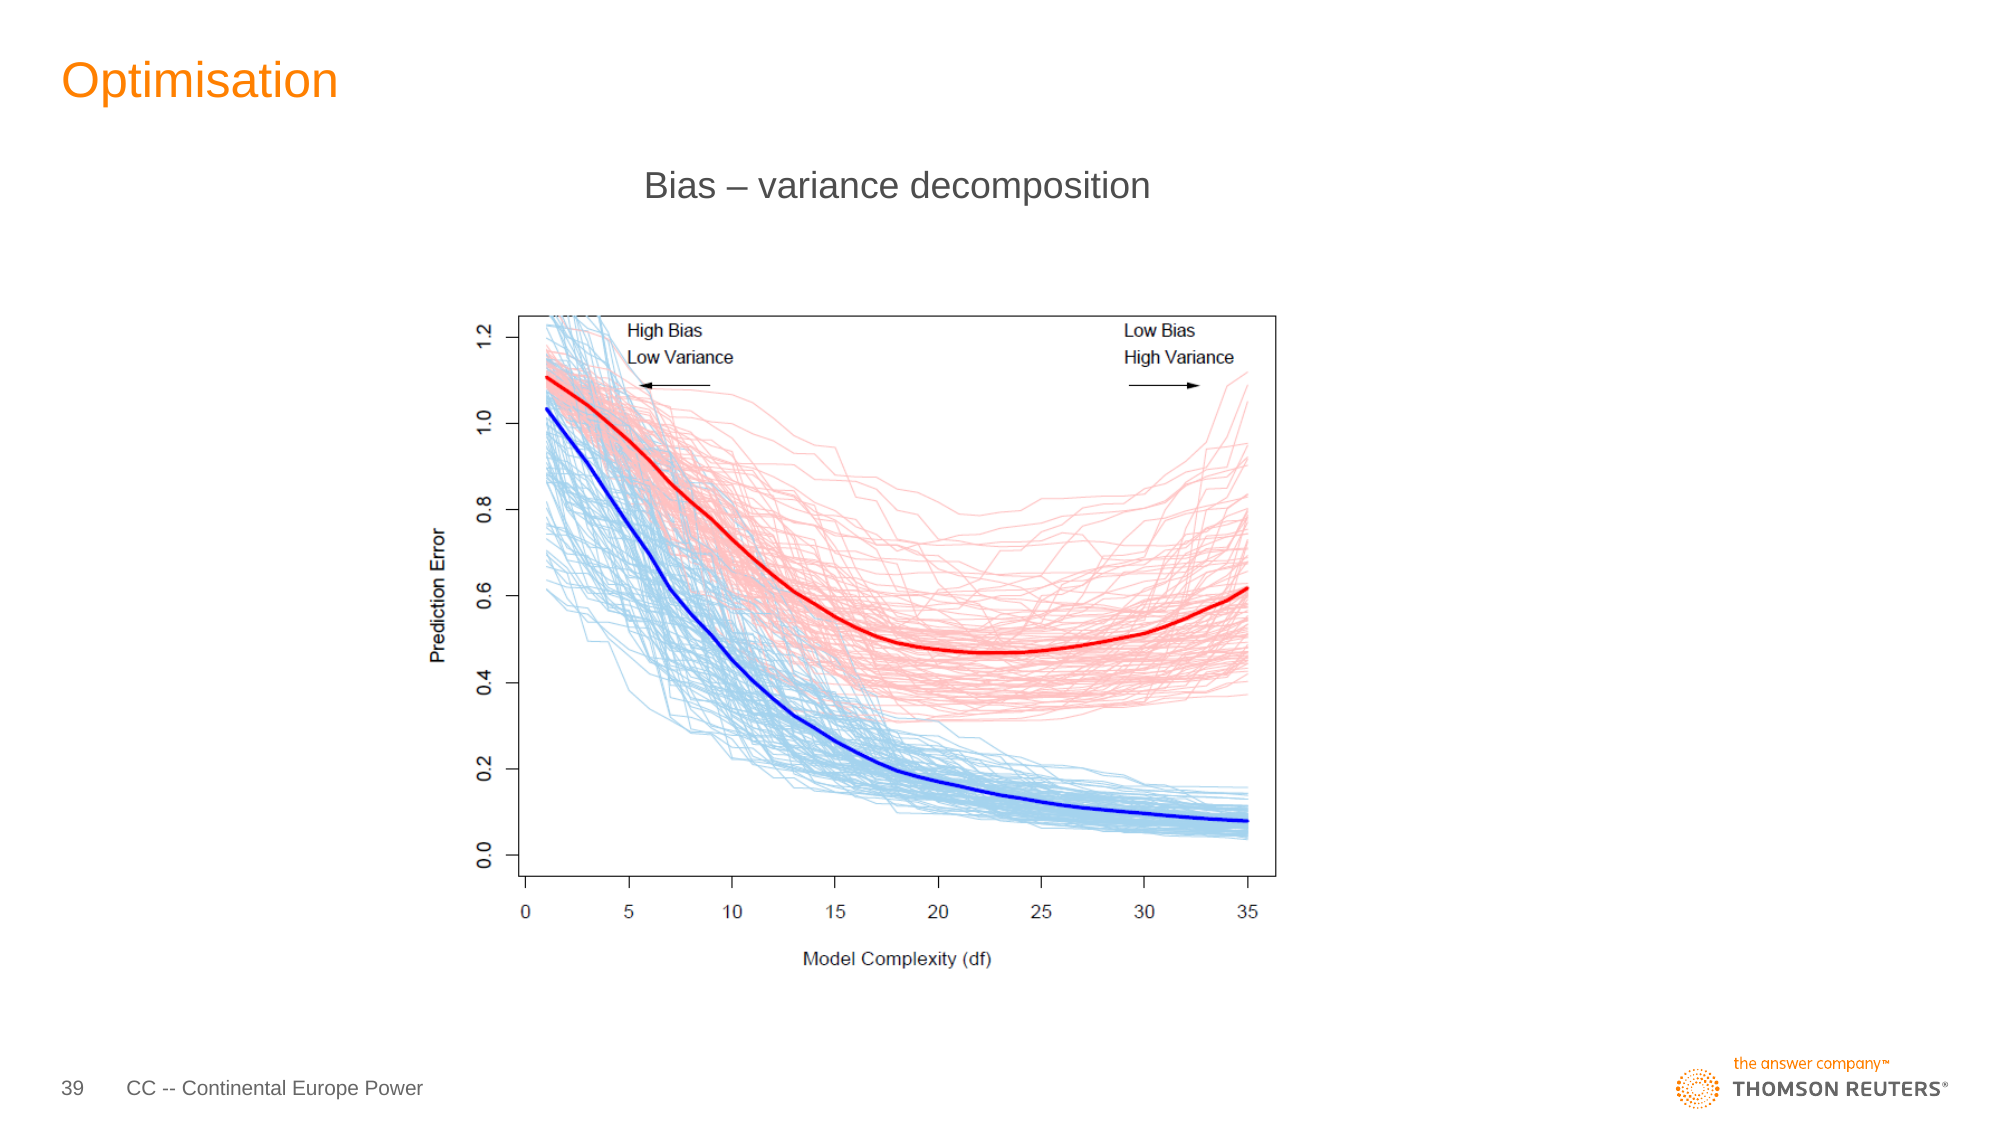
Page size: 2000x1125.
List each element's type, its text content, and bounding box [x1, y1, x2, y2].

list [411, 291, 1311, 982]
slide_number 39 [61, 1074, 125, 1125]
text_box Bias – variance decomposition [643, 139, 1157, 214]
footer CC -- Continental Europe Power [126, 1074, 1000, 1125]
title Optimisation [61, 47, 1939, 118]
